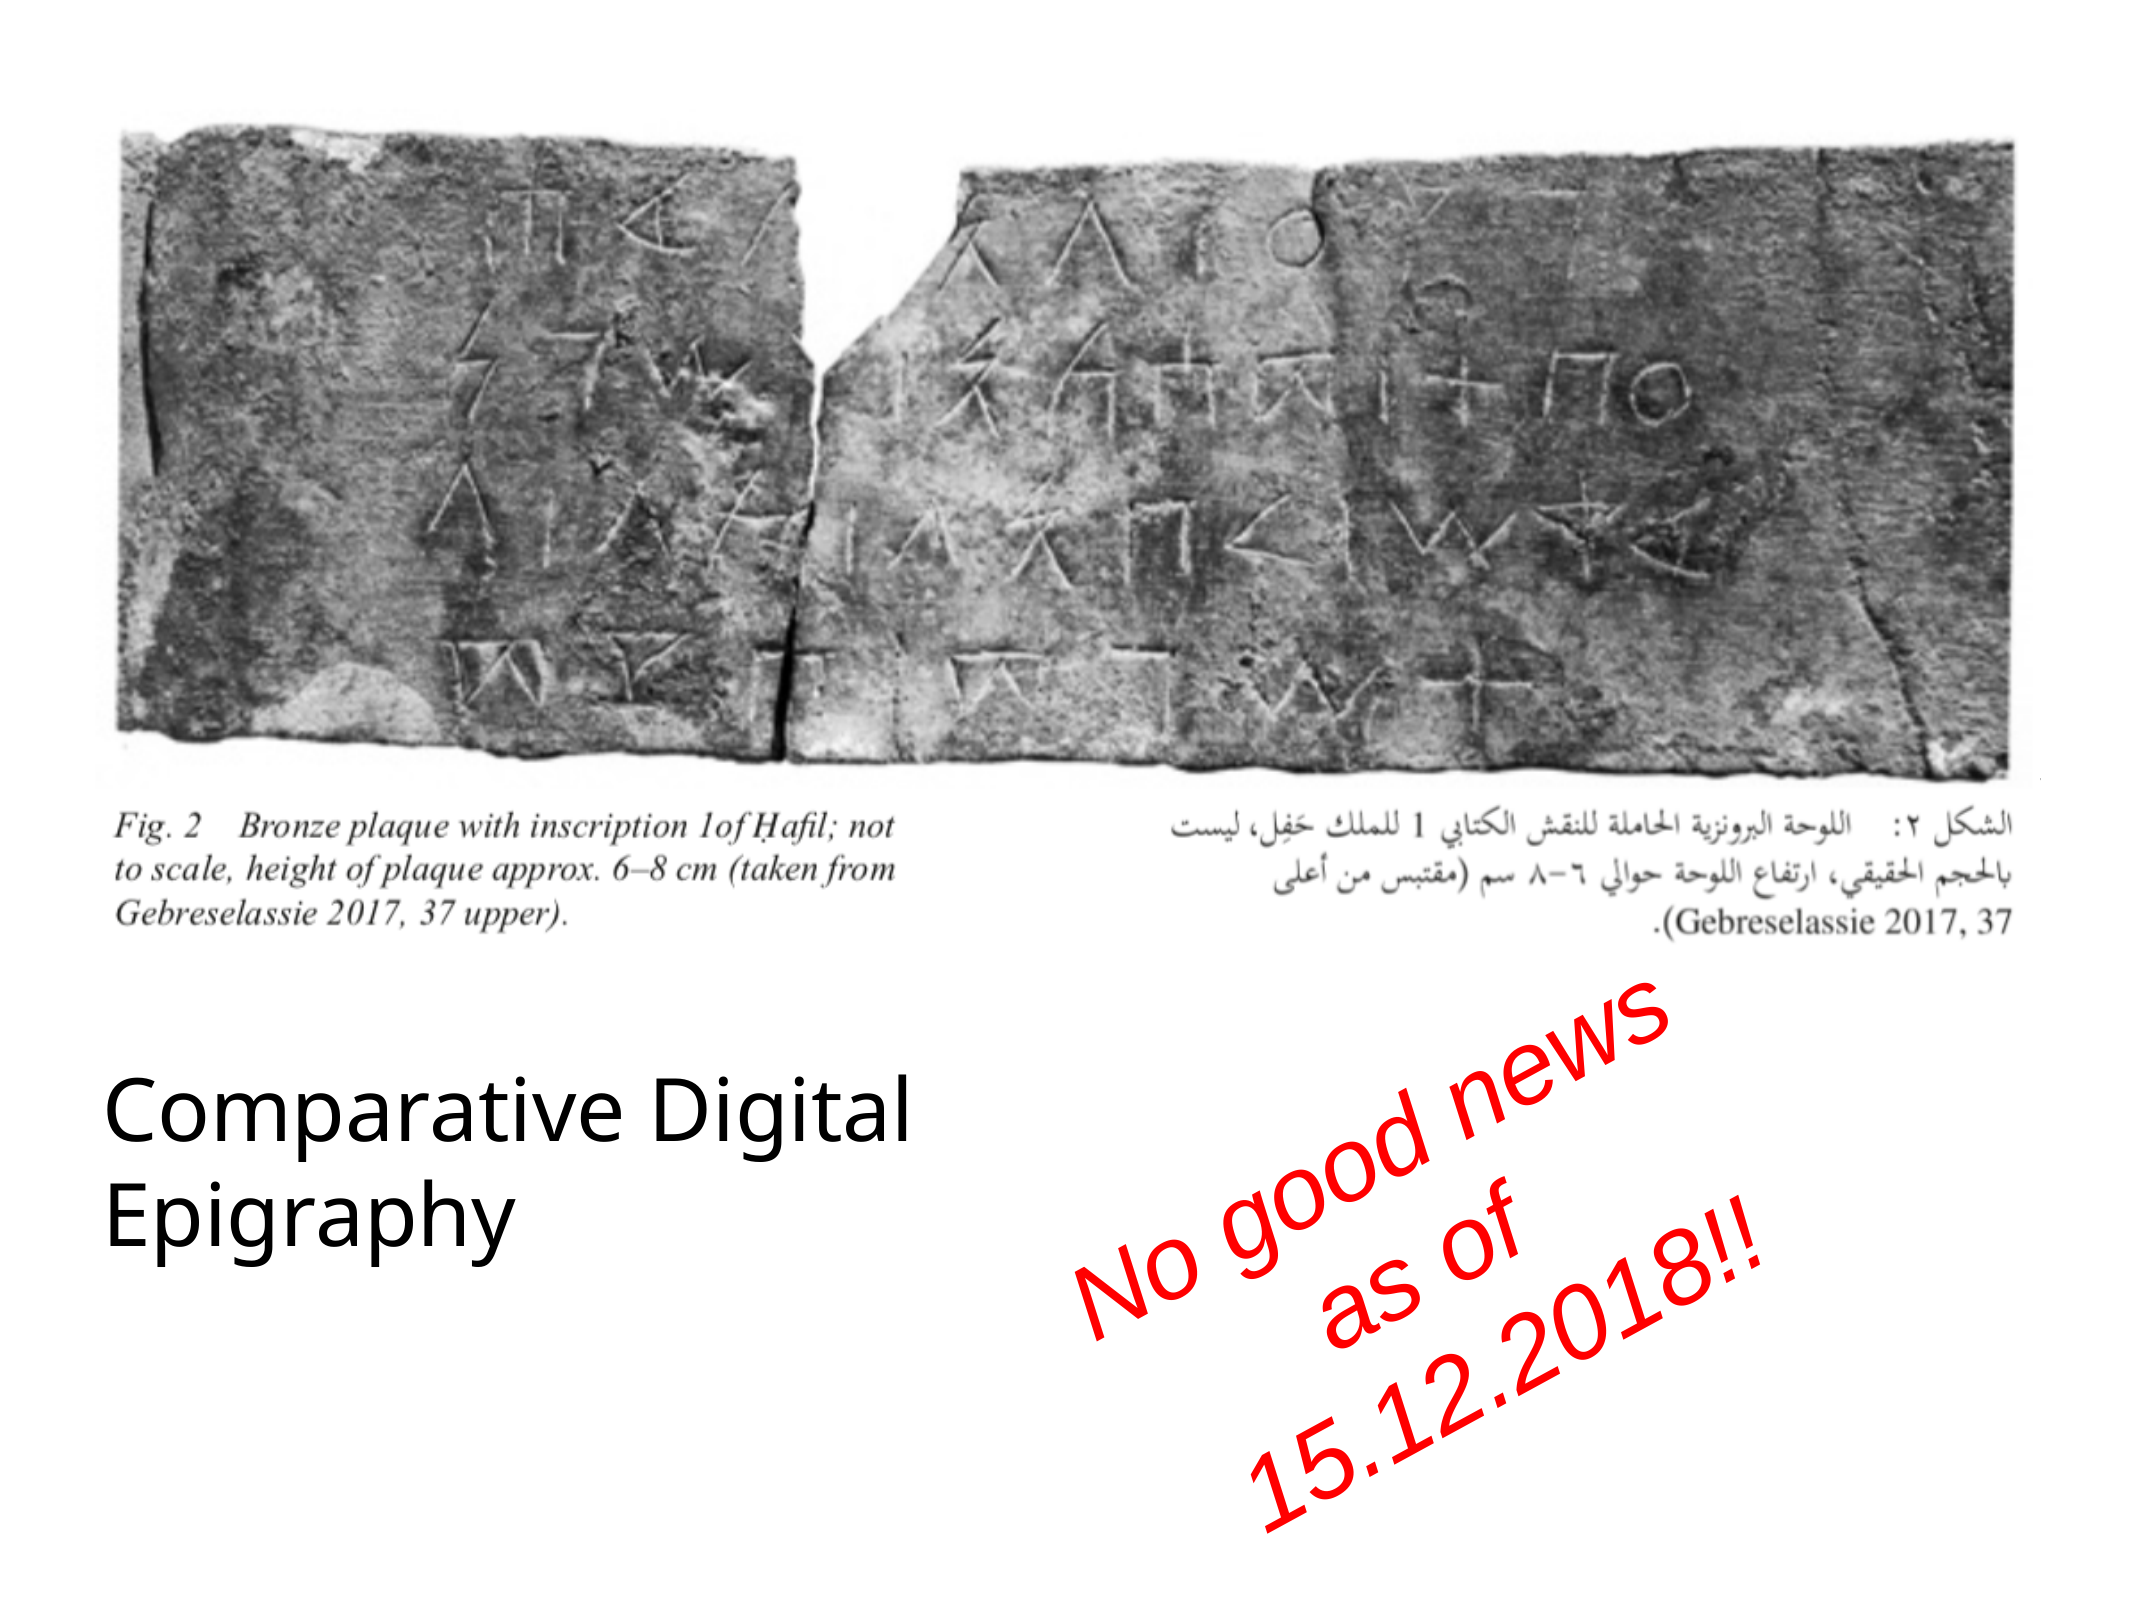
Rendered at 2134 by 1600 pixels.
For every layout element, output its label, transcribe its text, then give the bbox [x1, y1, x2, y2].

text_box No good news as of 15.12.2018!! [1027, 998, 1852, 1595]
picture [93, 87, 2040, 987]
title Comparative Digital Epigraphy [93, 1020, 1441, 1273]
